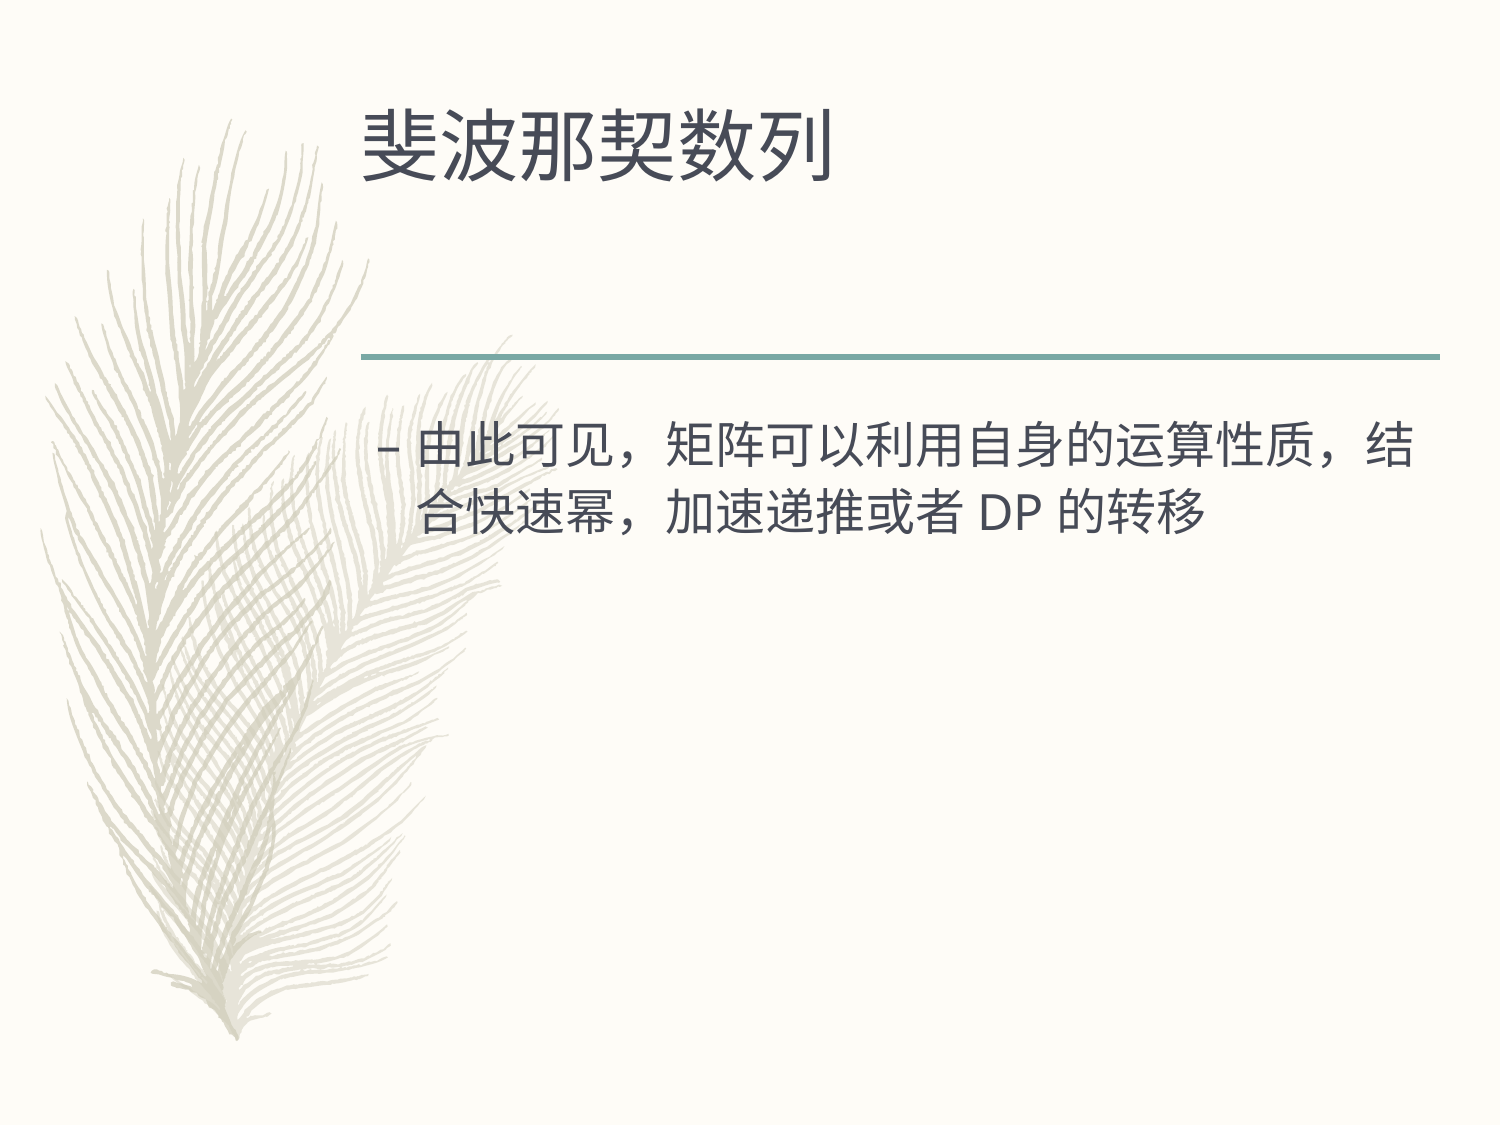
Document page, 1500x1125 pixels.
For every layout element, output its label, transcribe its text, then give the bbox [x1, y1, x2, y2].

title 斐波那契数列 [345, 93, 1440, 350]
list 由此可见，矩阵可以利用自身的运算性质，结合快速幂，加速递推或者DP的转移 [360, 399, 1440, 999]
